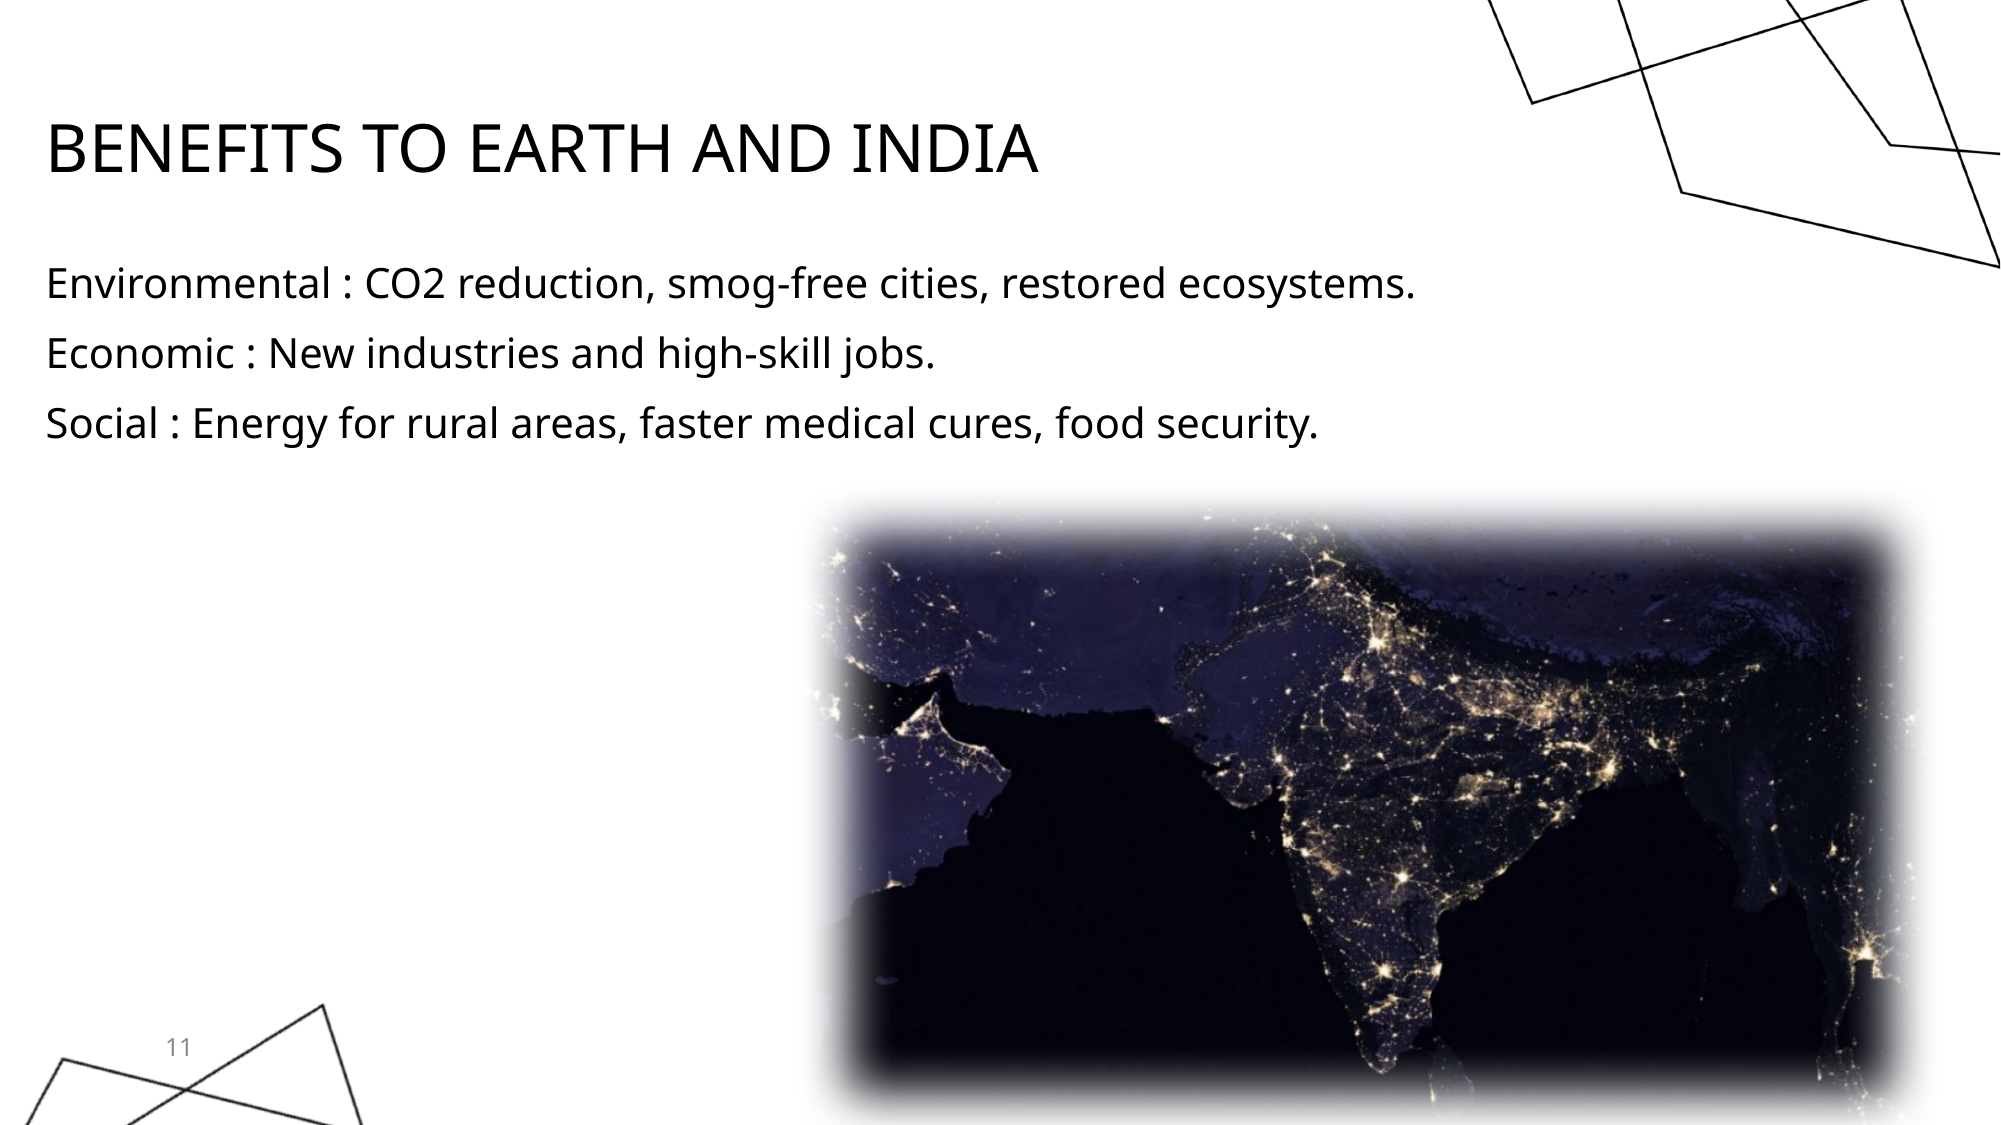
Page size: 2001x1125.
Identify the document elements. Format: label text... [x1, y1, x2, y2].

list Environmental : CO2 reduction, smog-free cities, restored ecosystems. Economic : New industries and high-skill jobs. Social : Energy for rural areas, faster medical cures, food security. [30, 255, 1828, 870]
picture [796, 482, 1942, 1125]
picture [1412, 0, 2001, 277]
title Benefits to earth and india [30, 45, 1744, 255]
picture [0, 976, 408, 1125]
slide_number 11 [150, 1024, 254, 1074]
